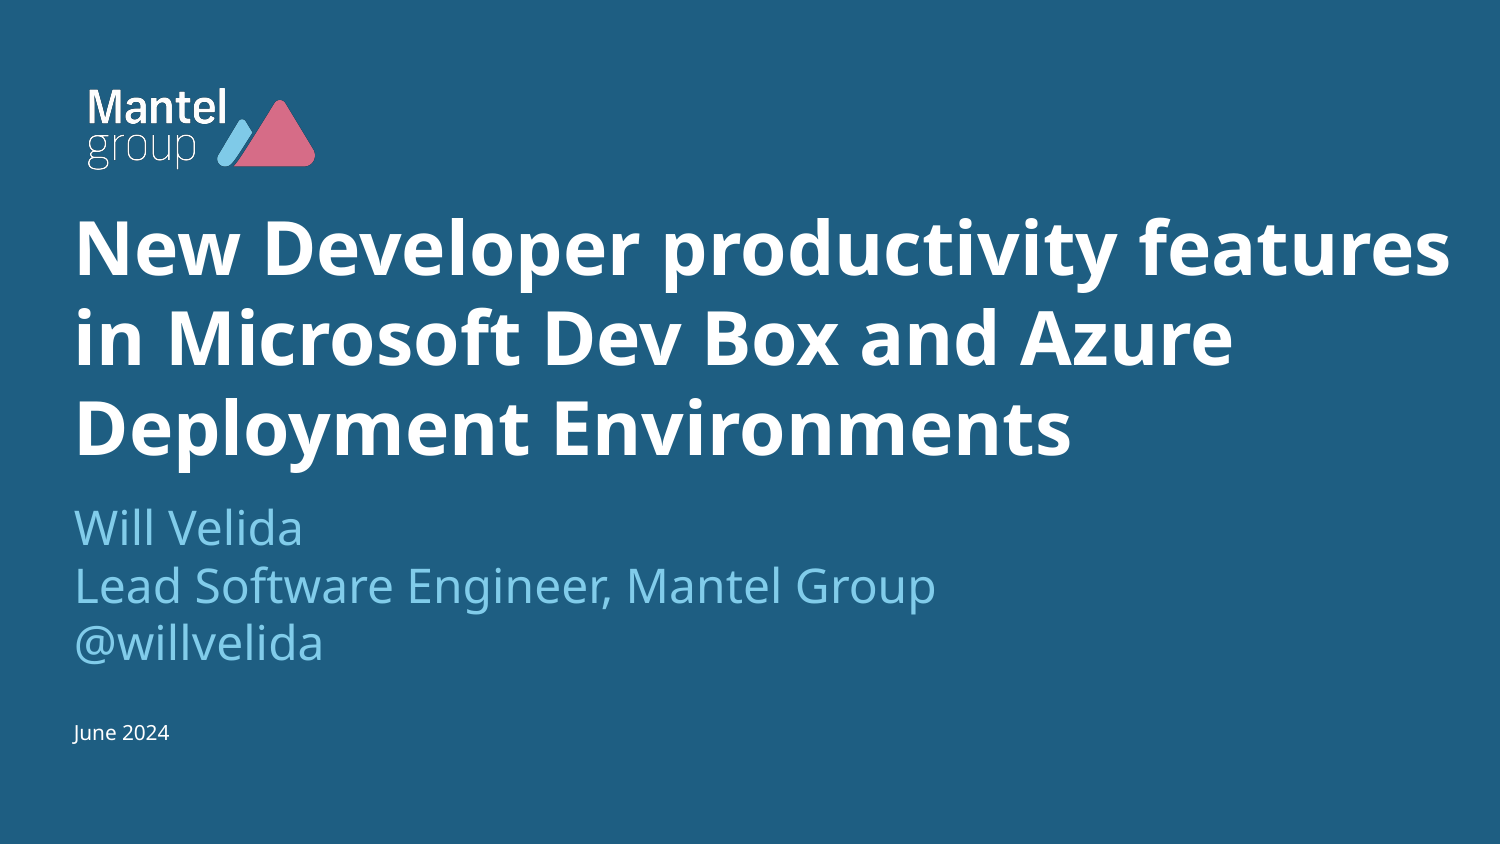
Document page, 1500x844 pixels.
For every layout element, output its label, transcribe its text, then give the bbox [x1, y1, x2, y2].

subtitle June 2024 [73, 691, 783, 770]
title New Developer productivity features in Microsoft Dev Box and Azure Deployment Environments [73, 250, 1466, 470]
picture [88, 88, 315, 170]
subtitle Will Velida Lead Software Engineer, Mantel Group @willvelida [73, 497, 1121, 558]
